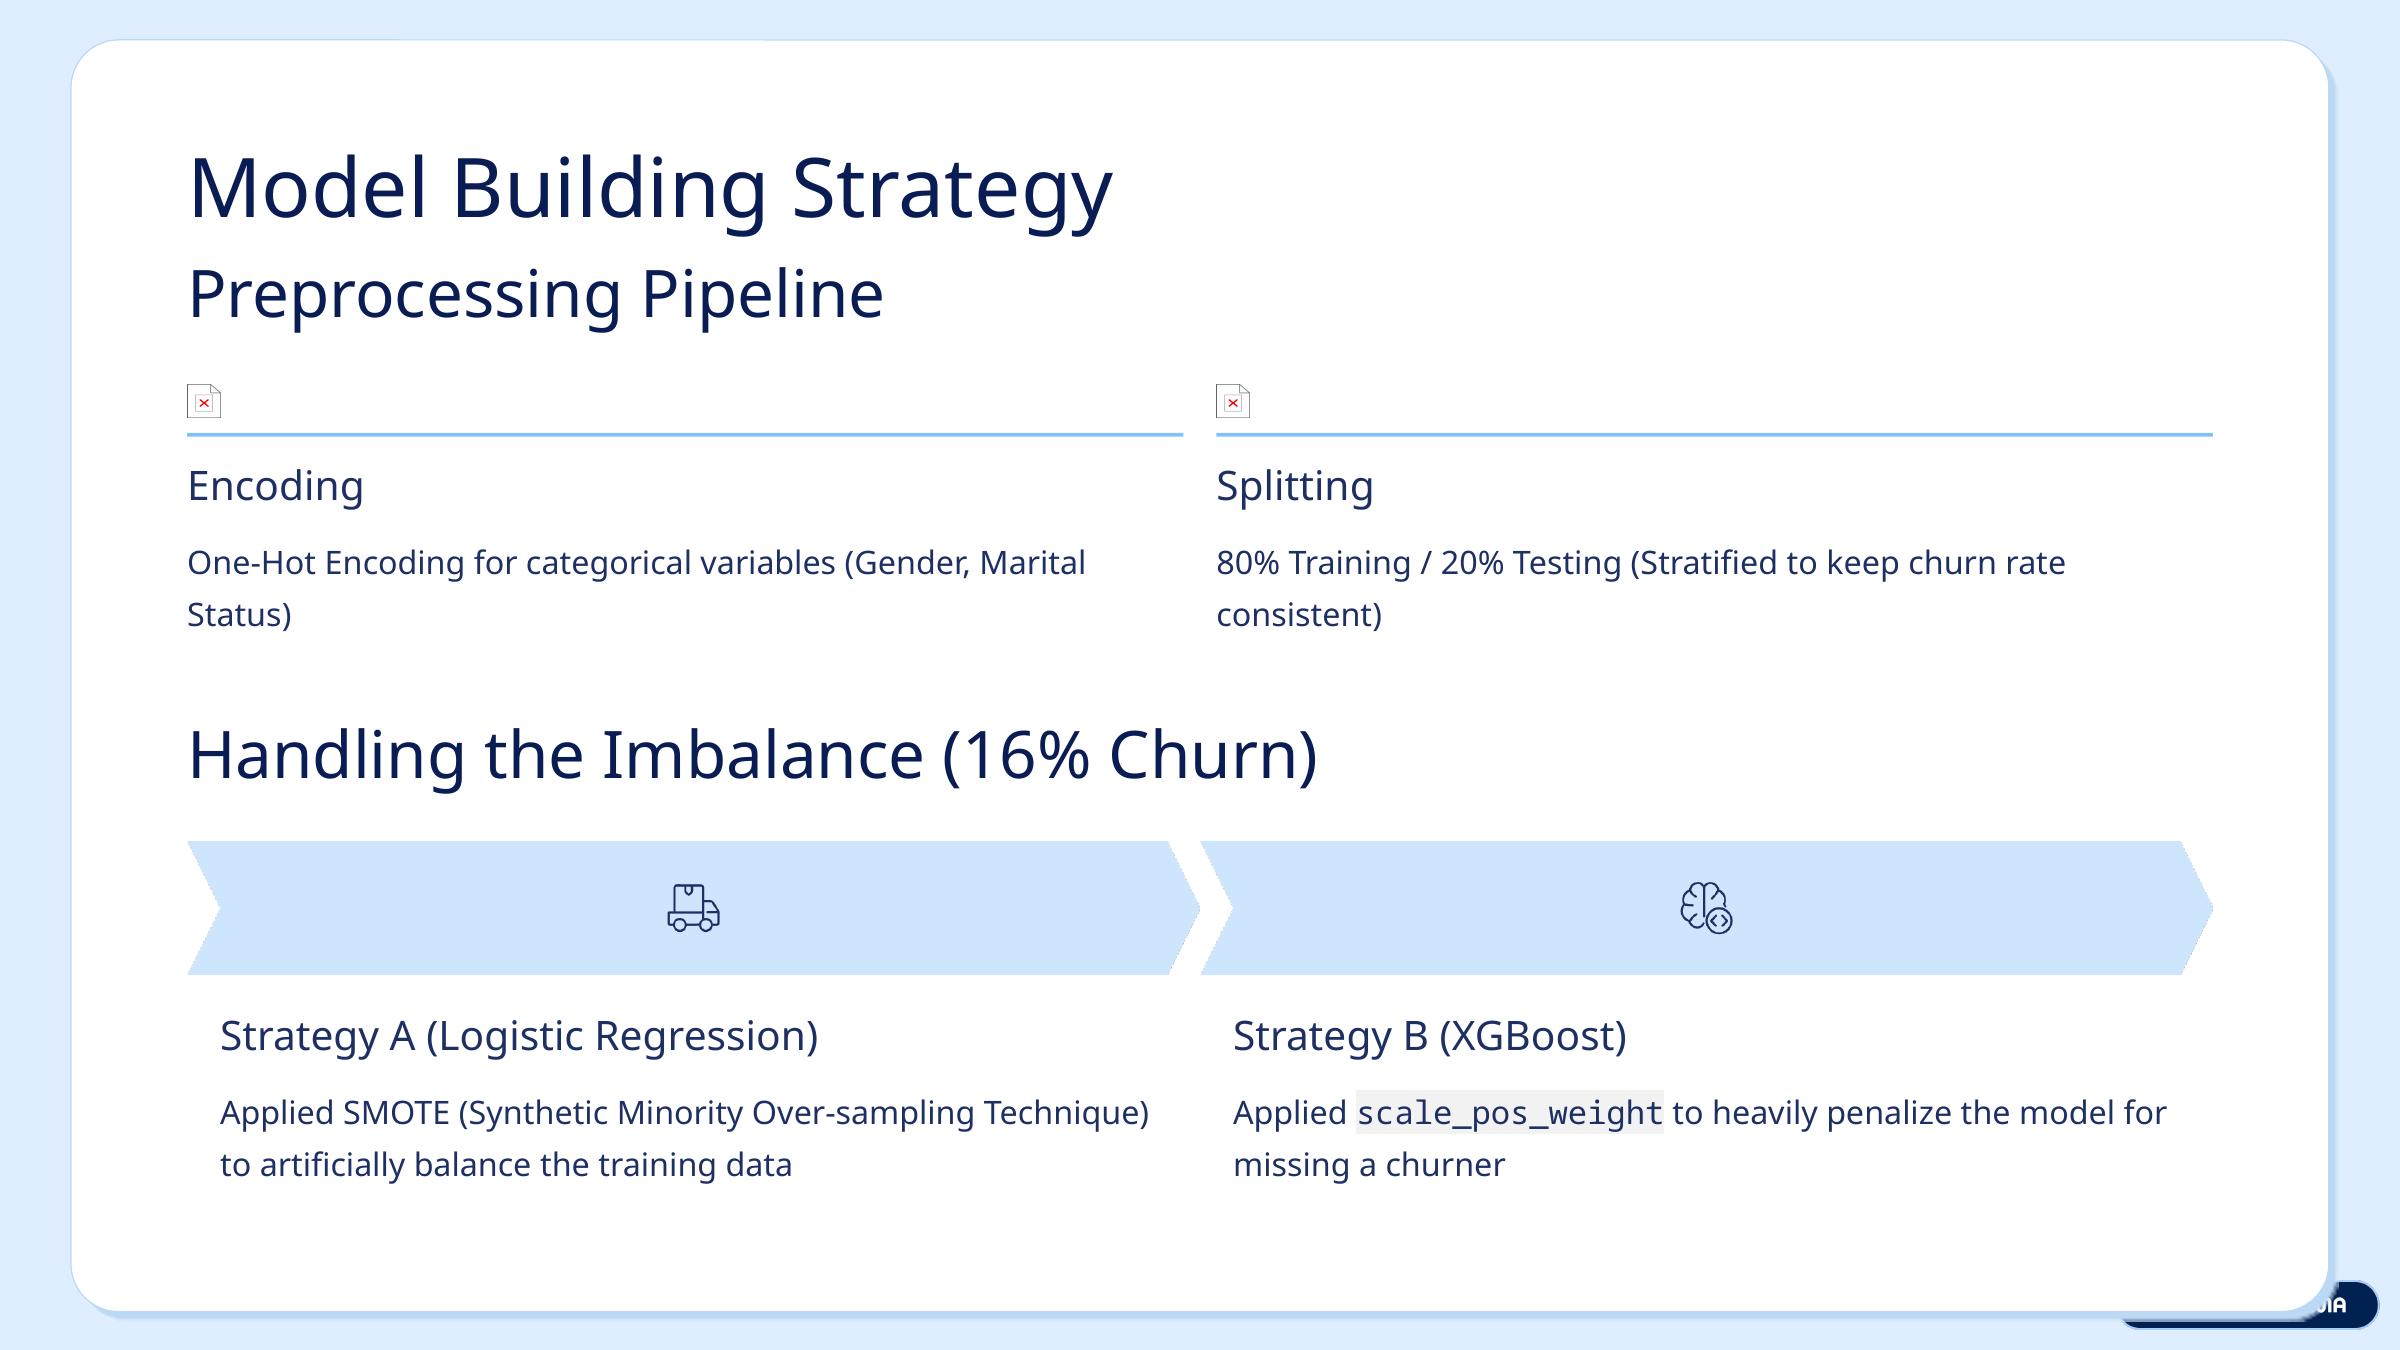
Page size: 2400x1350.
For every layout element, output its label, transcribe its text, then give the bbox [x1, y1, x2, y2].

text_box [187, 432, 1184, 437]
text_box 80% Training / 20% Testing (Stratified to keep churn rate consistent) [1216, 528, 2213, 635]
text_box Strategy B (XGBoost) [1233, 1007, 1649, 1060]
text_box Applied SMOTE (Synthetic Minority Over-sampling Technique) to artificially balance the training data [220, 1078, 1167, 1185]
text_box One-Hot Encoding for categorical variables (Gender, Marital Status) [187, 528, 1184, 635]
text_box Preprocessing Pipeline [187, 247, 906, 331]
text_box Model Building Strategy [187, 131, 1121, 235]
text_box Encoding [187, 457, 602, 509]
picture [187, 384, 221, 418]
picture [186, 841, 2213, 975]
text_box Applied scale_pos_weight to heavily penalize the model for missing a churner [1233, 1078, 2180, 1188]
picture [1216, 384, 1250, 418]
text_box Strategy A (Logistic Regression) [220, 1007, 849, 1060]
text_box [70, 39, 2329, 1312]
text_box Handling the Imbalance (16% Churn) [187, 709, 1315, 792]
text_box [1216, 432, 2213, 437]
picture [2106, 1271, 2389, 1339]
text_box Splitting [1216, 457, 1631, 509]
